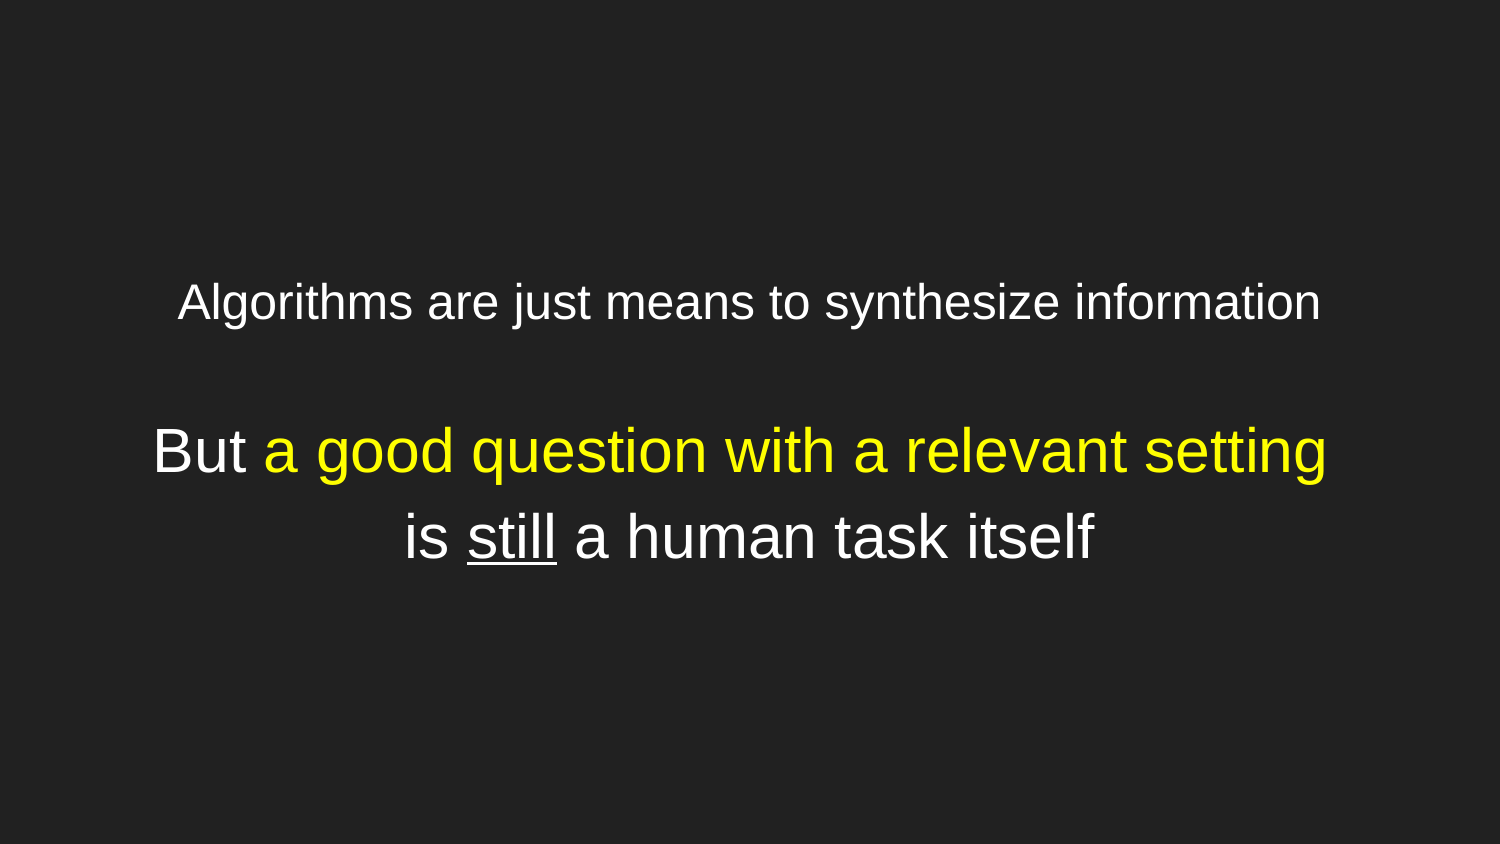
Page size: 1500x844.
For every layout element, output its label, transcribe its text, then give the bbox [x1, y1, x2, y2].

text_box Algorithms are just means to synthesize information But a good question with a relevant setting is still a human task itself [0, 245, 1500, 599]
